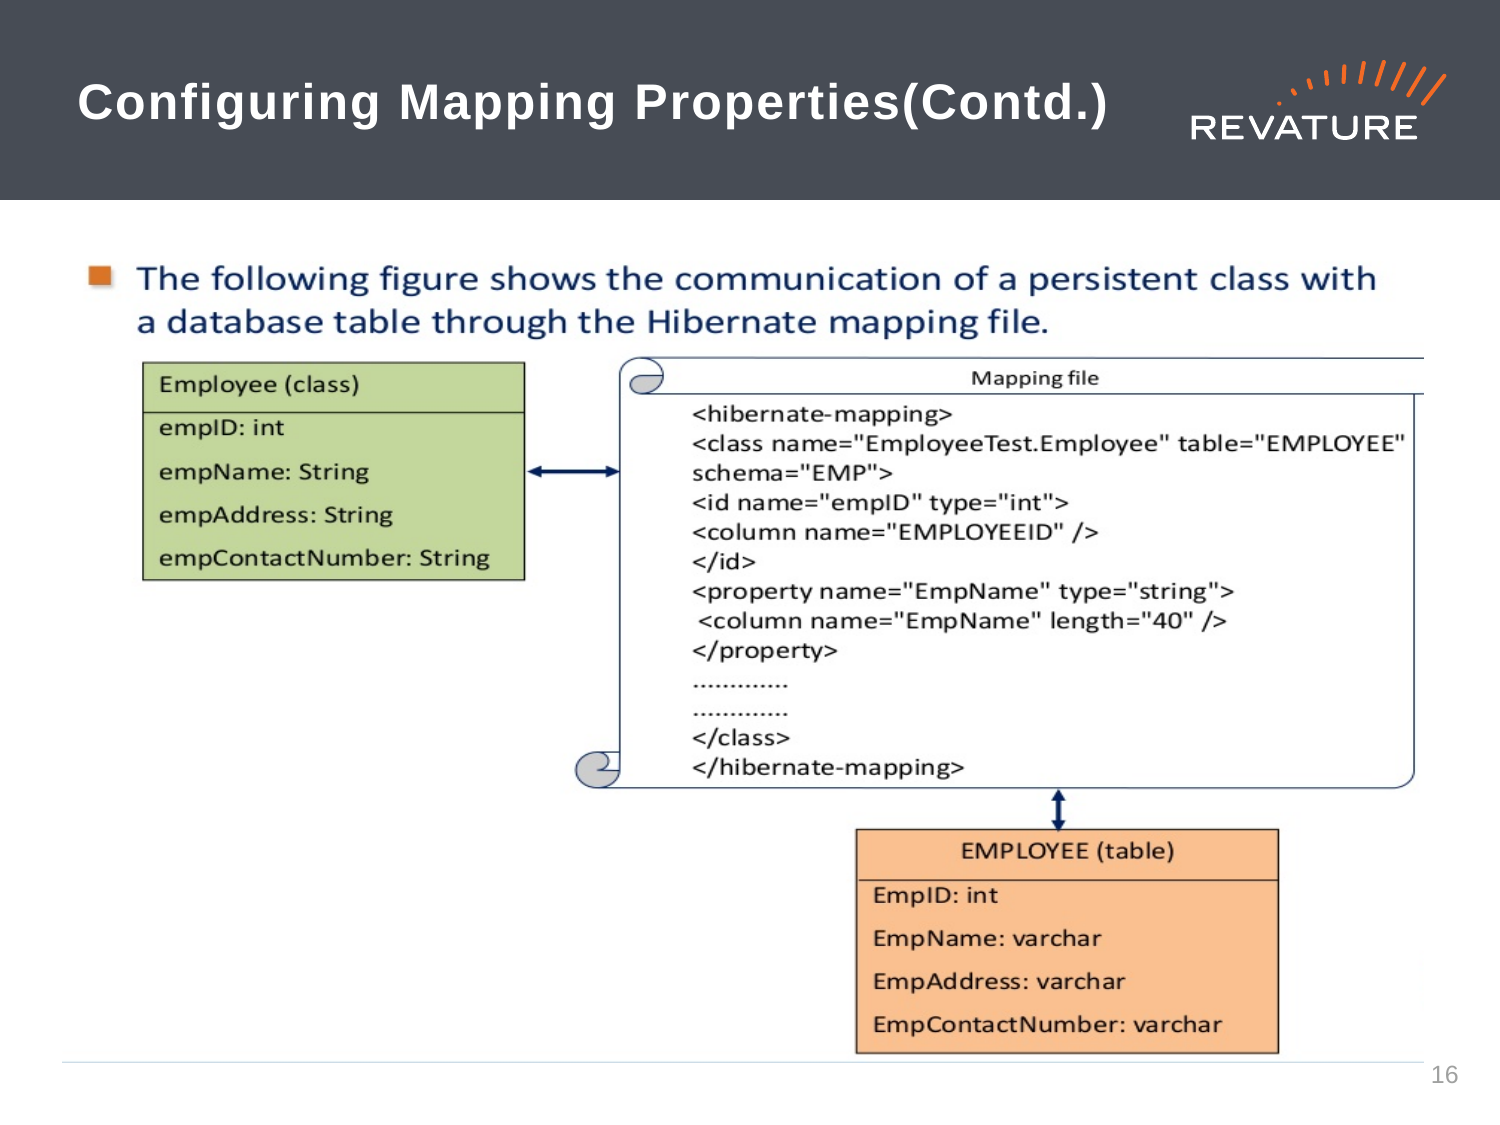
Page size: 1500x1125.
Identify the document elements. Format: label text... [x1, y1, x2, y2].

title Configuring Mapping Properties(Contd.) [62, 0, 1171, 200]
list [62, 242, 1424, 1063]
slide_number 15 [1332, 1043, 1474, 1104]
